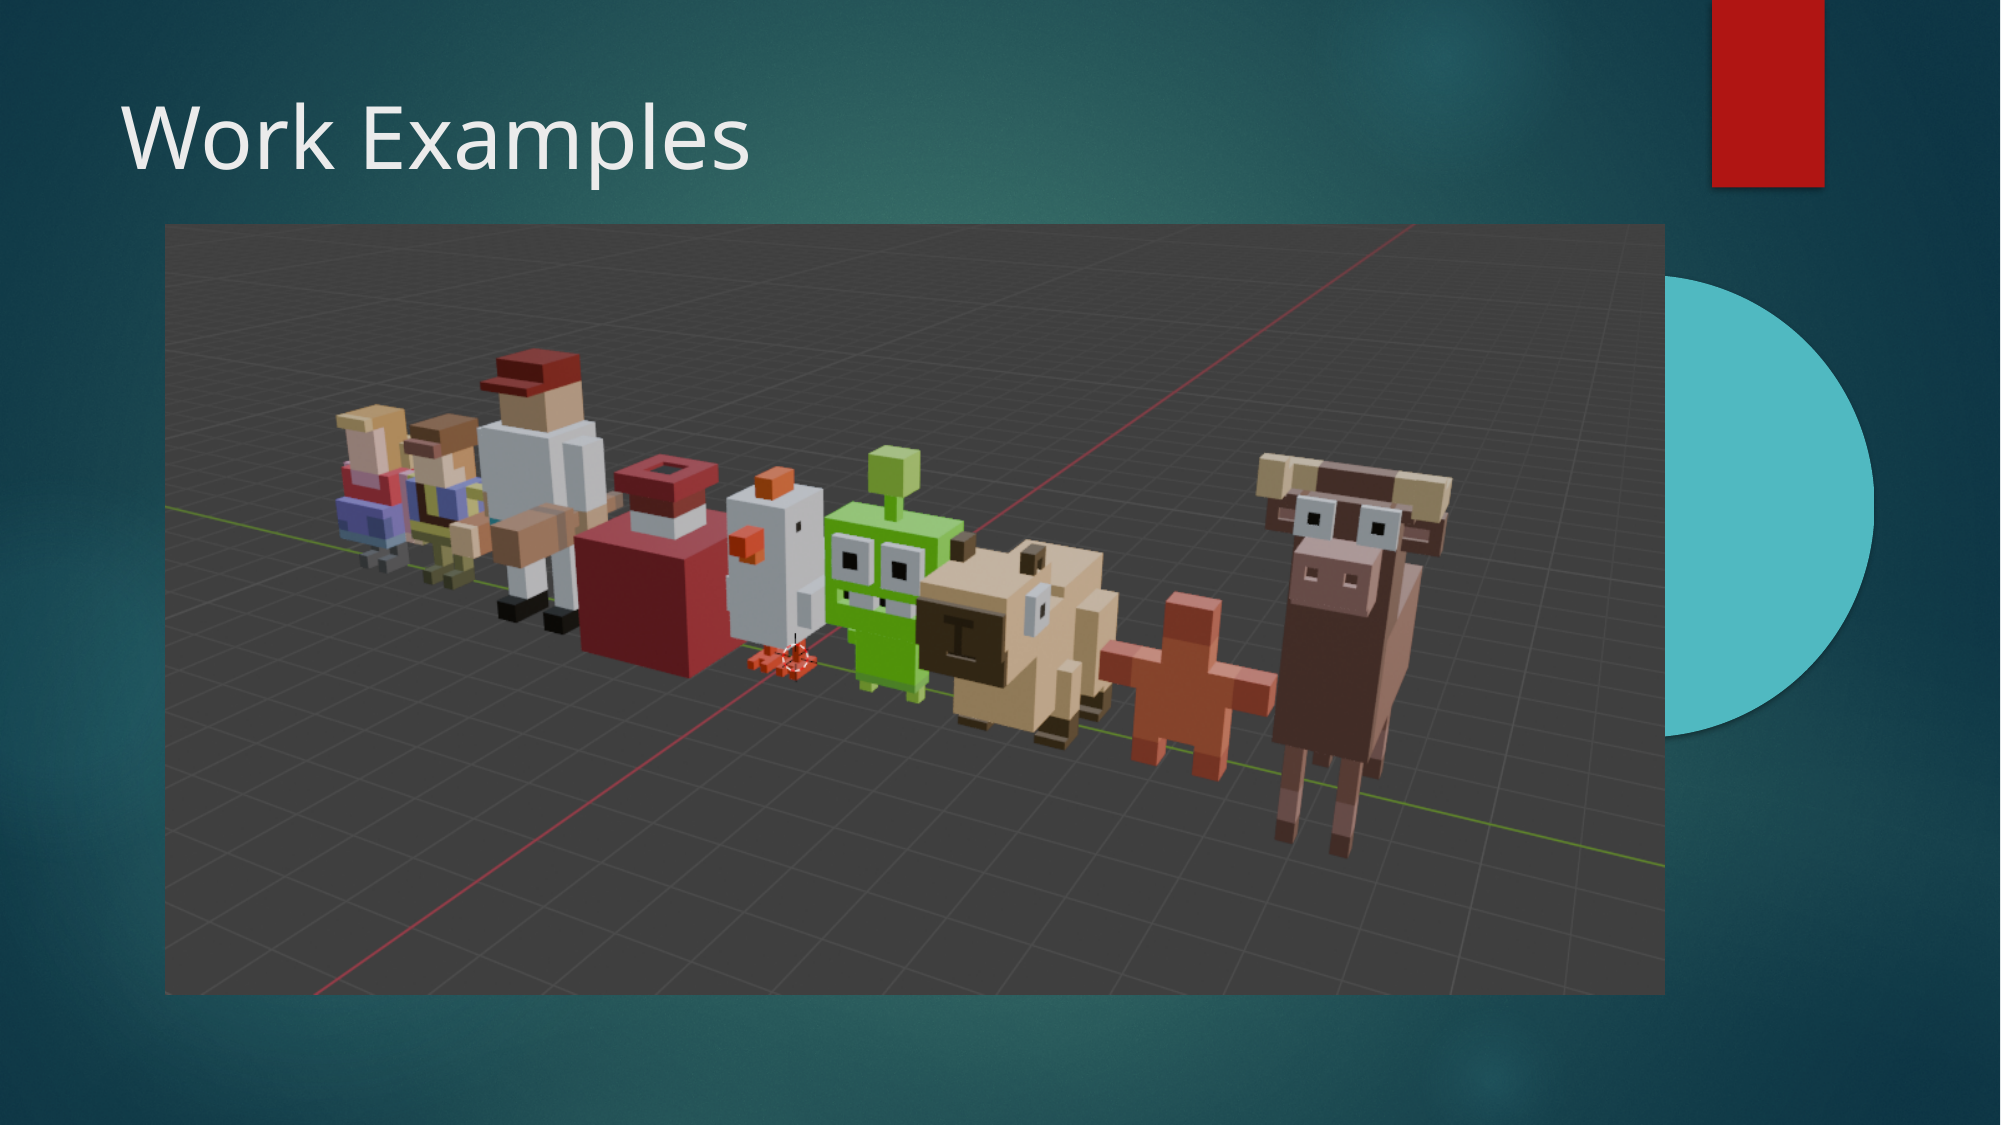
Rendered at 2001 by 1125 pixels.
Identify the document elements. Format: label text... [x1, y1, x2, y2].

text_box Work Examples [105, 74, 1649, 304]
picture [0, 0, 2001, 1125]
